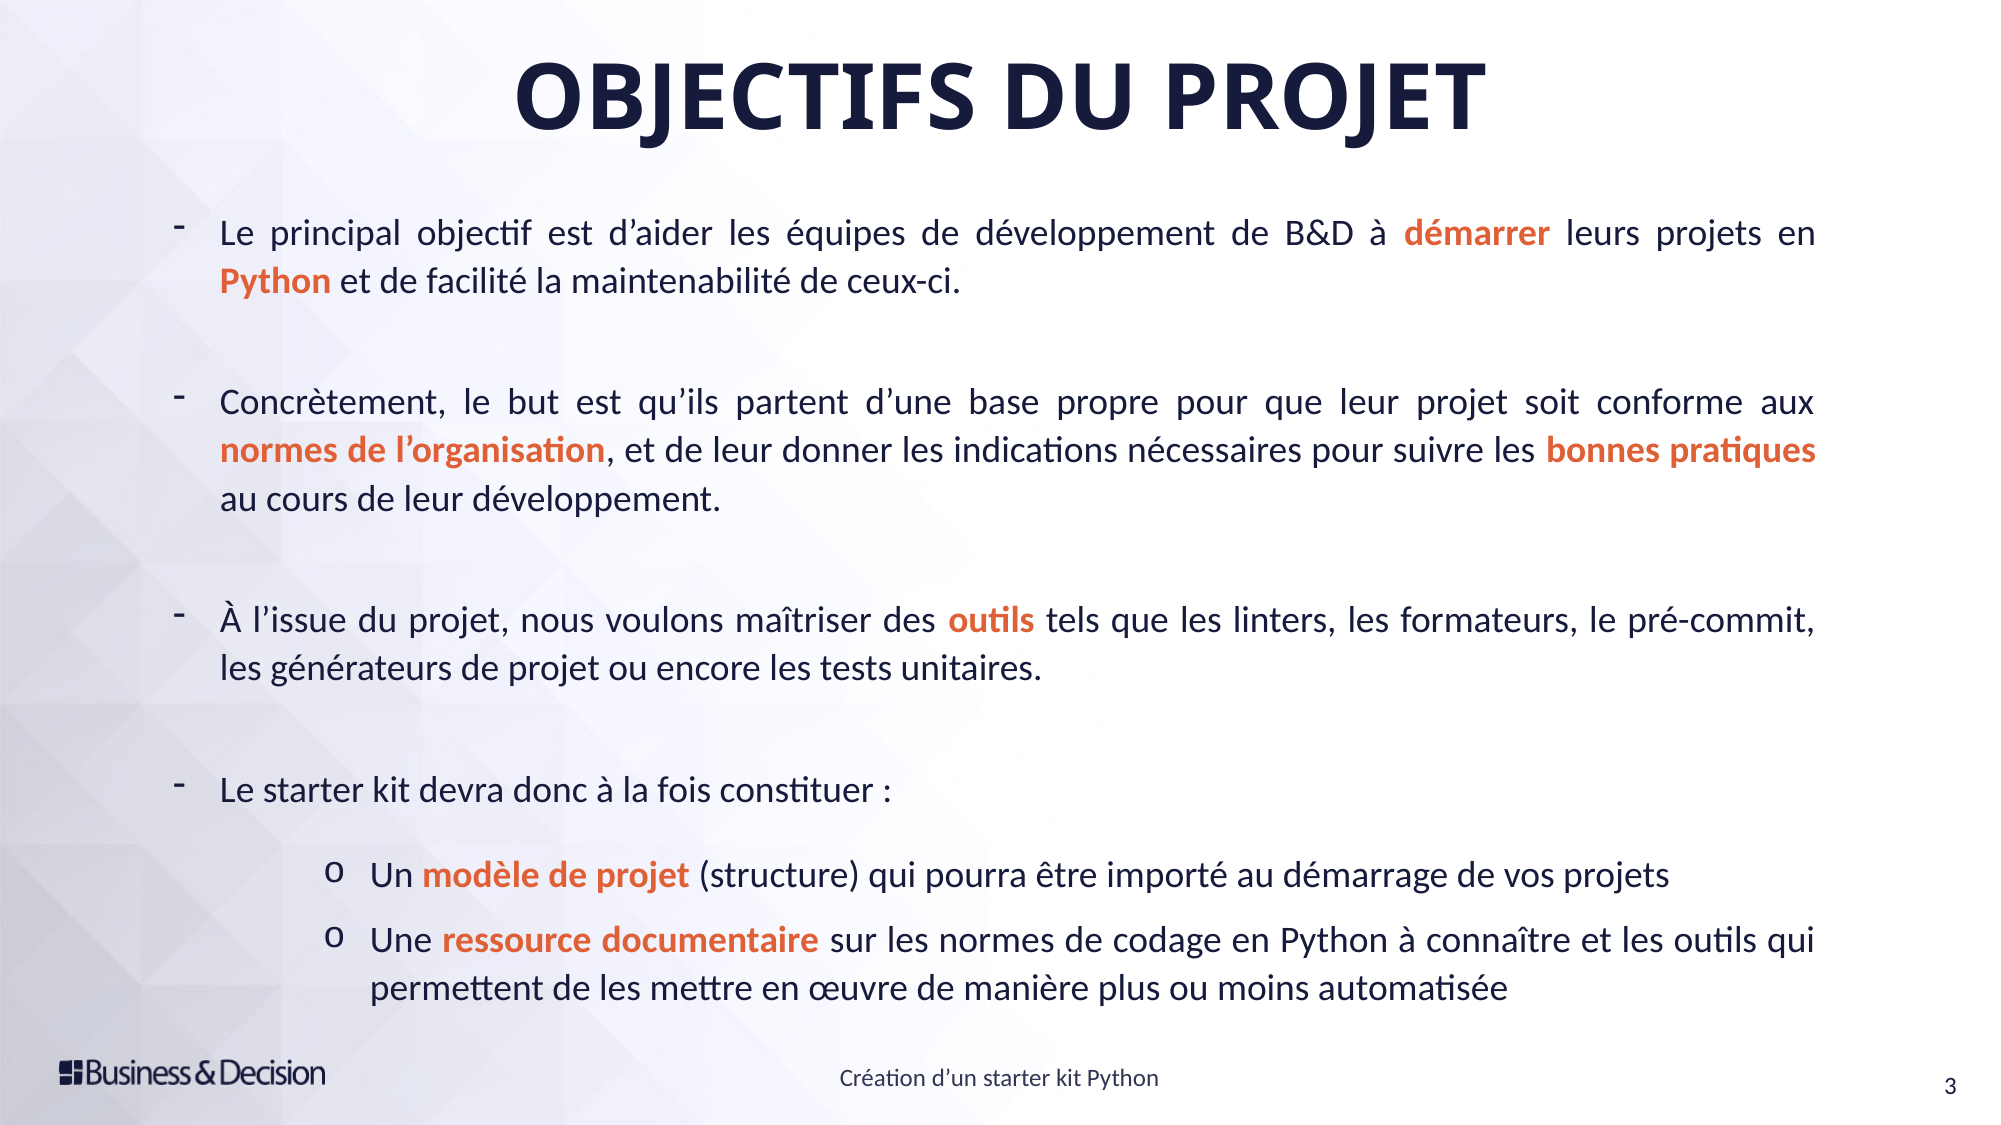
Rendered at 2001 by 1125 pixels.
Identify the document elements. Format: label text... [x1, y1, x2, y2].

slide_number 3 [1521, 1054, 1972, 1115]
picture [0, 0, 2001, 1125]
text_box OBJECTIFS DU PROJET [0, 6, 2000, 193]
footer Création d’un starter kit Python [662, 1046, 1338, 1107]
text_box Le principal objectif est d’aider les équipes de développement de B&D à démarrer leurs projets en Python et de facilité la maintenabilité de ceux-ci. Concrètement, le but est qu’ils partent d’une base propre pour que leur projet soit conforme aux normes de l’organisation, et de leur donner les indications nécessaires pour suivre les bonnes pratiques au cours de leur développement. À l’issue du projet, nous voulons maîtriser des outils tels que les linters, les formateurs, le pré-commit, les générateurs de projet ou encore les tests unitaires. Le starter kit devra donc à la fois constituer : Un modèle de projet (structure) qui pourra être importé au démarrage de vos projets Une ressource documentaire sur les normes de codage en Python à connaître et les outils qui permettent de les mettre en œuvre de manière plus ou moins automatisée [158, 197, 1832, 1016]
